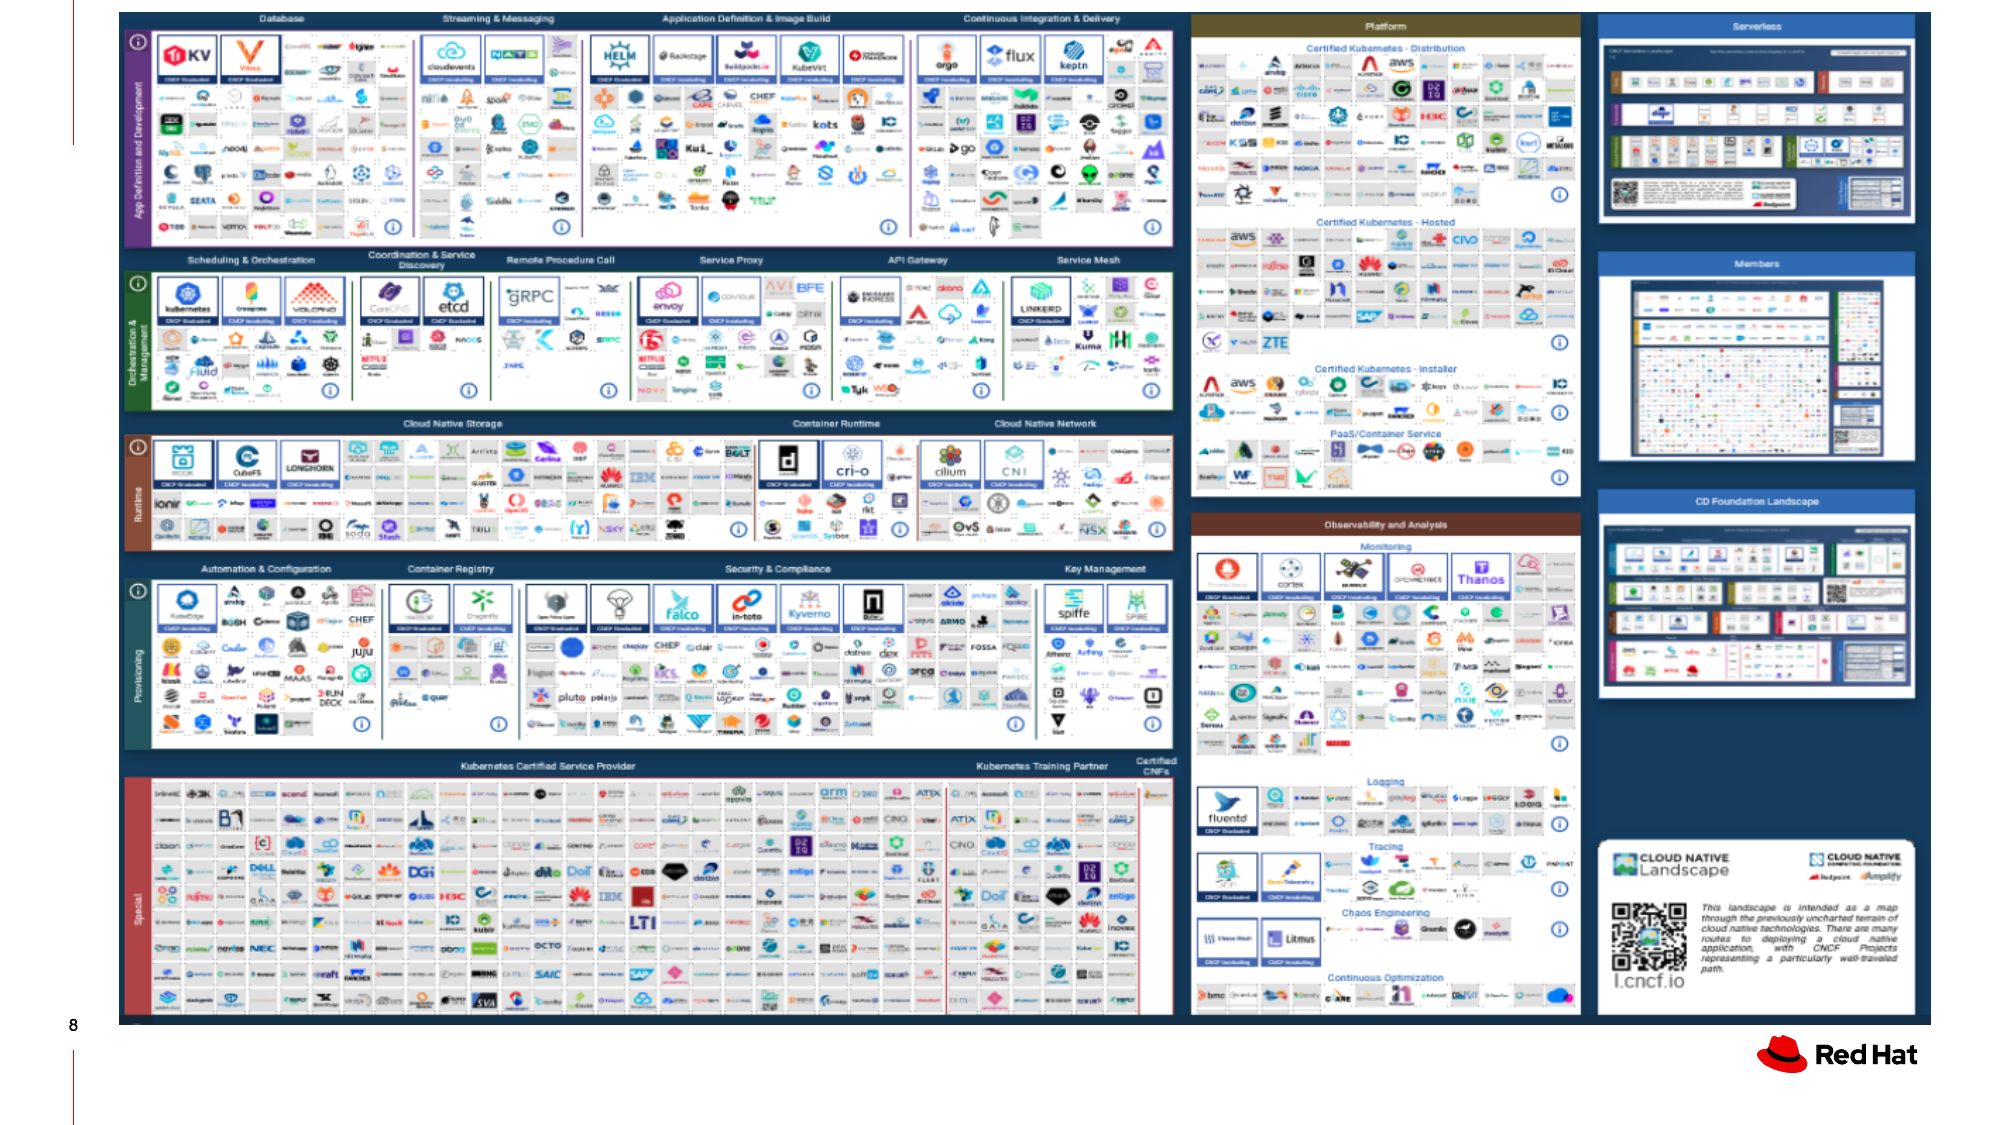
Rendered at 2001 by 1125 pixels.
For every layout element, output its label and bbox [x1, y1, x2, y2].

text_box [69, 1018, 78, 1031]
picture [119, 12, 1931, 1025]
text_box [1757, 1035, 1918, 1073]
